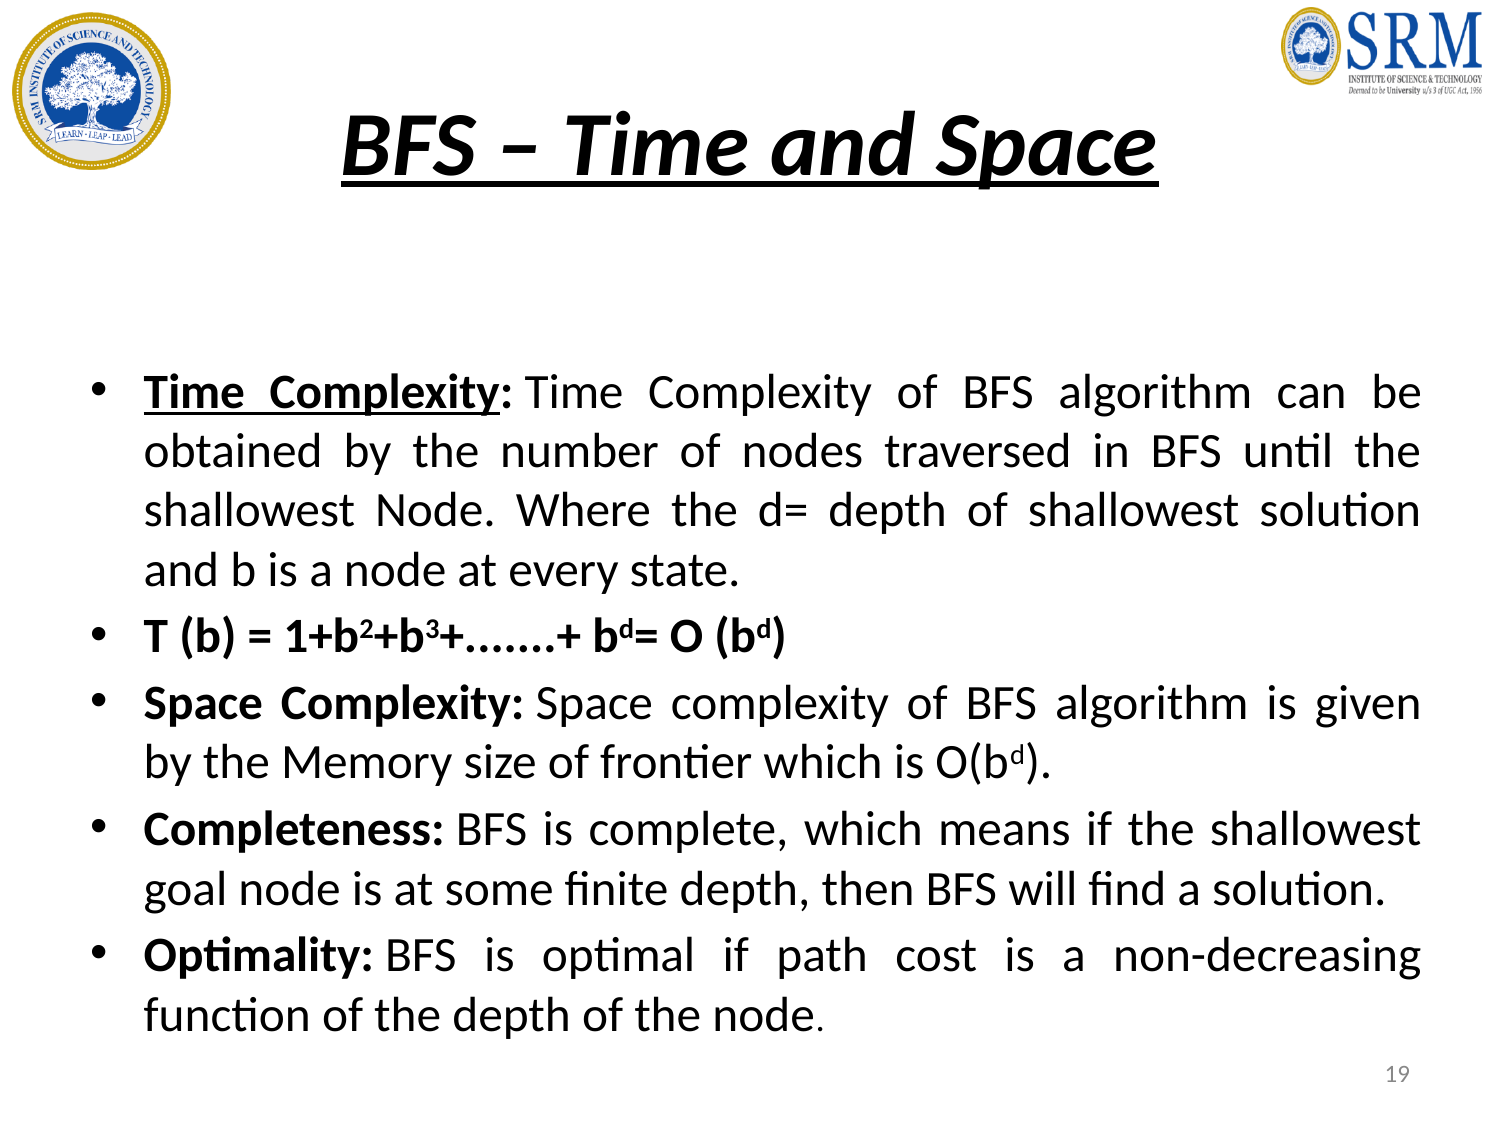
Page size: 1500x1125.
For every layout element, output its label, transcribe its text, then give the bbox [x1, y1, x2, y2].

picture [1281, 7, 1482, 95]
slide_number ‹#› [1074, 1042, 1425, 1103]
list Time Complexity: Time Complexity of BFS algorithm can be obtained by the number of nodes traversed in BFS until the shallowest Node. Where the d= depth of shallowest solution and b is a node at every state. T (b) = 1+b2+b3+.......+ bd= O (bd) Space Complexity: Space complexity of BFS algorithm is given by the Memory size of frontier which is O(bd). Completeness: BFS is complete, which means if the shallowest goal node is at some finite depth, then BFS will find a solution. Optimality: BFS is optimal if path cost is a non-decreasing function of the depth of the node. [75, 351, 1438, 1050]
title BFS – Time and Space [75, 45, 1425, 233]
picture [12, 12, 171, 171]
